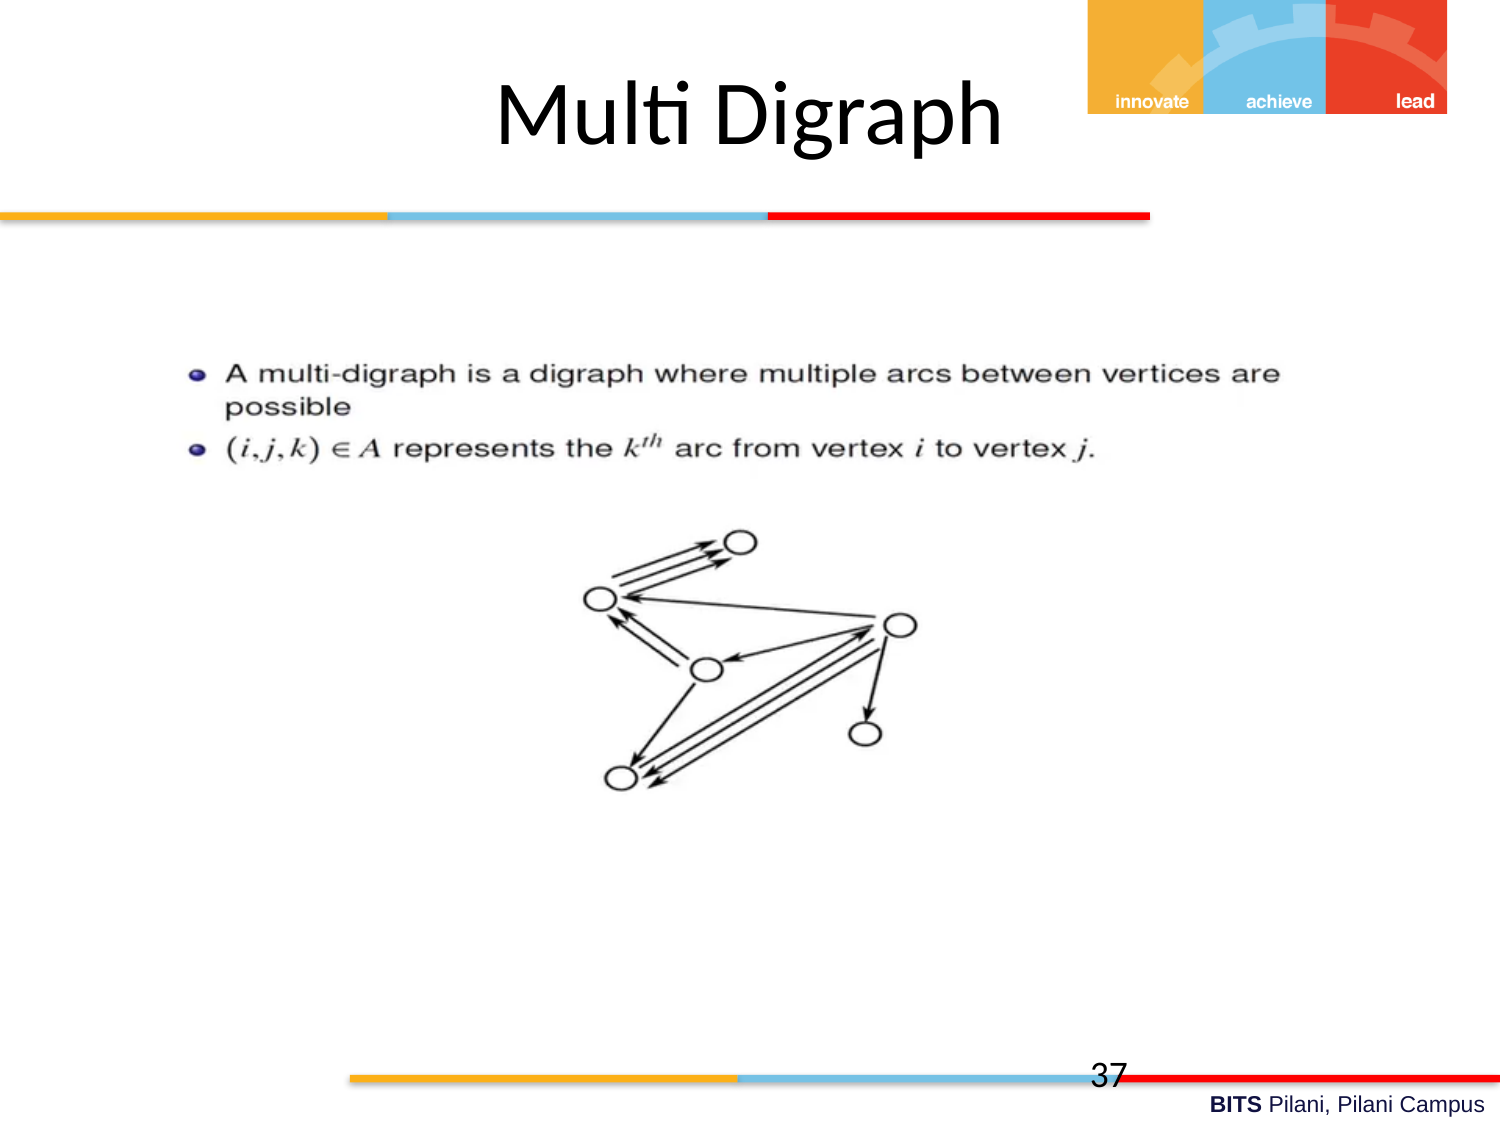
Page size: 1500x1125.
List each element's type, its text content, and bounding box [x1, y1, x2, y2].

title Multi Digraph [75, 45, 1425, 233]
picture [148, 319, 1351, 806]
footer [512, 1042, 988, 1103]
picture [1087, 0, 1448, 114]
slide_number 37 [1074, 1042, 1425, 1103]
